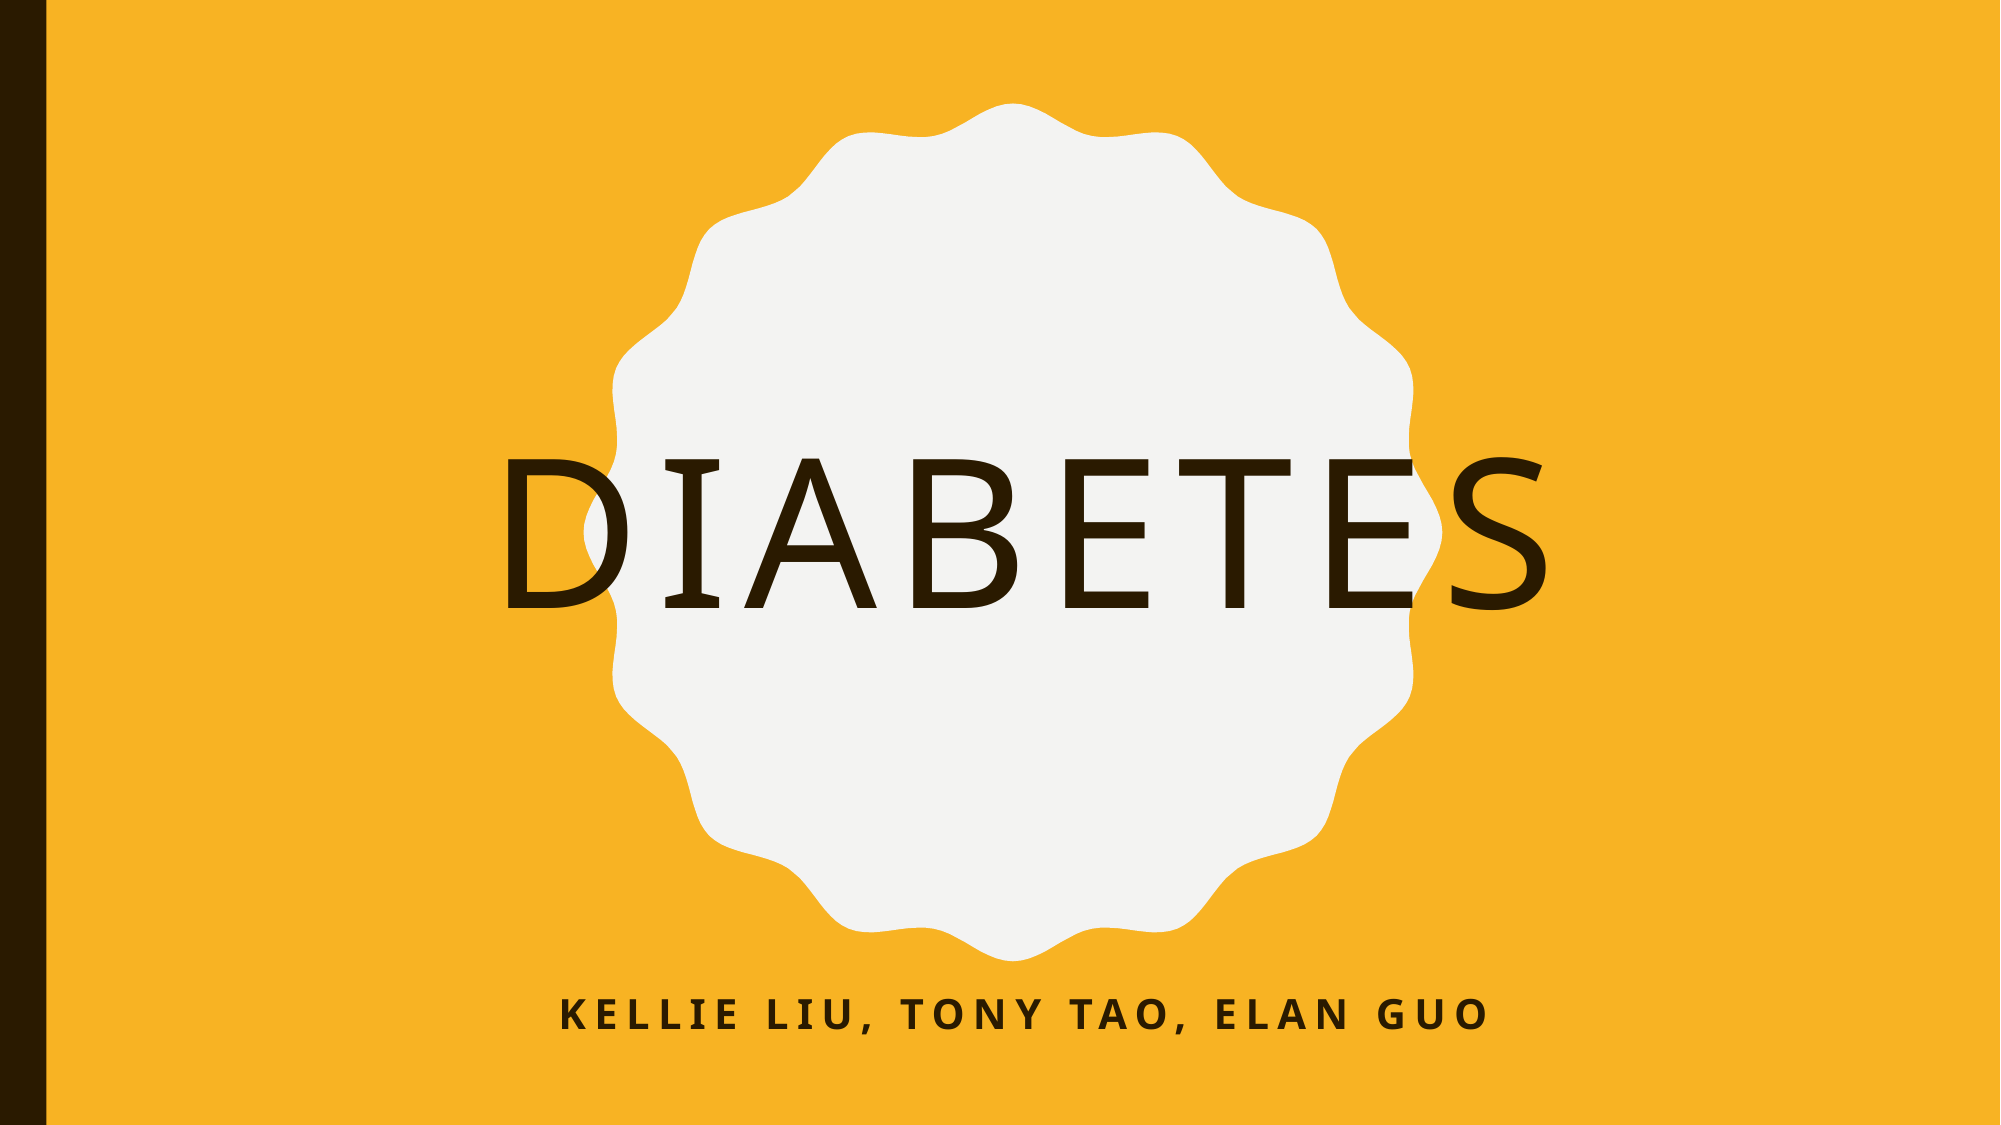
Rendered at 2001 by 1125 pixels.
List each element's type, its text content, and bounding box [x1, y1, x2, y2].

subtitle Kellie Liu, Tony Tao, Elan Guo [363, 980, 1684, 1103]
title Diabetes [176, 180, 1870, 902]
